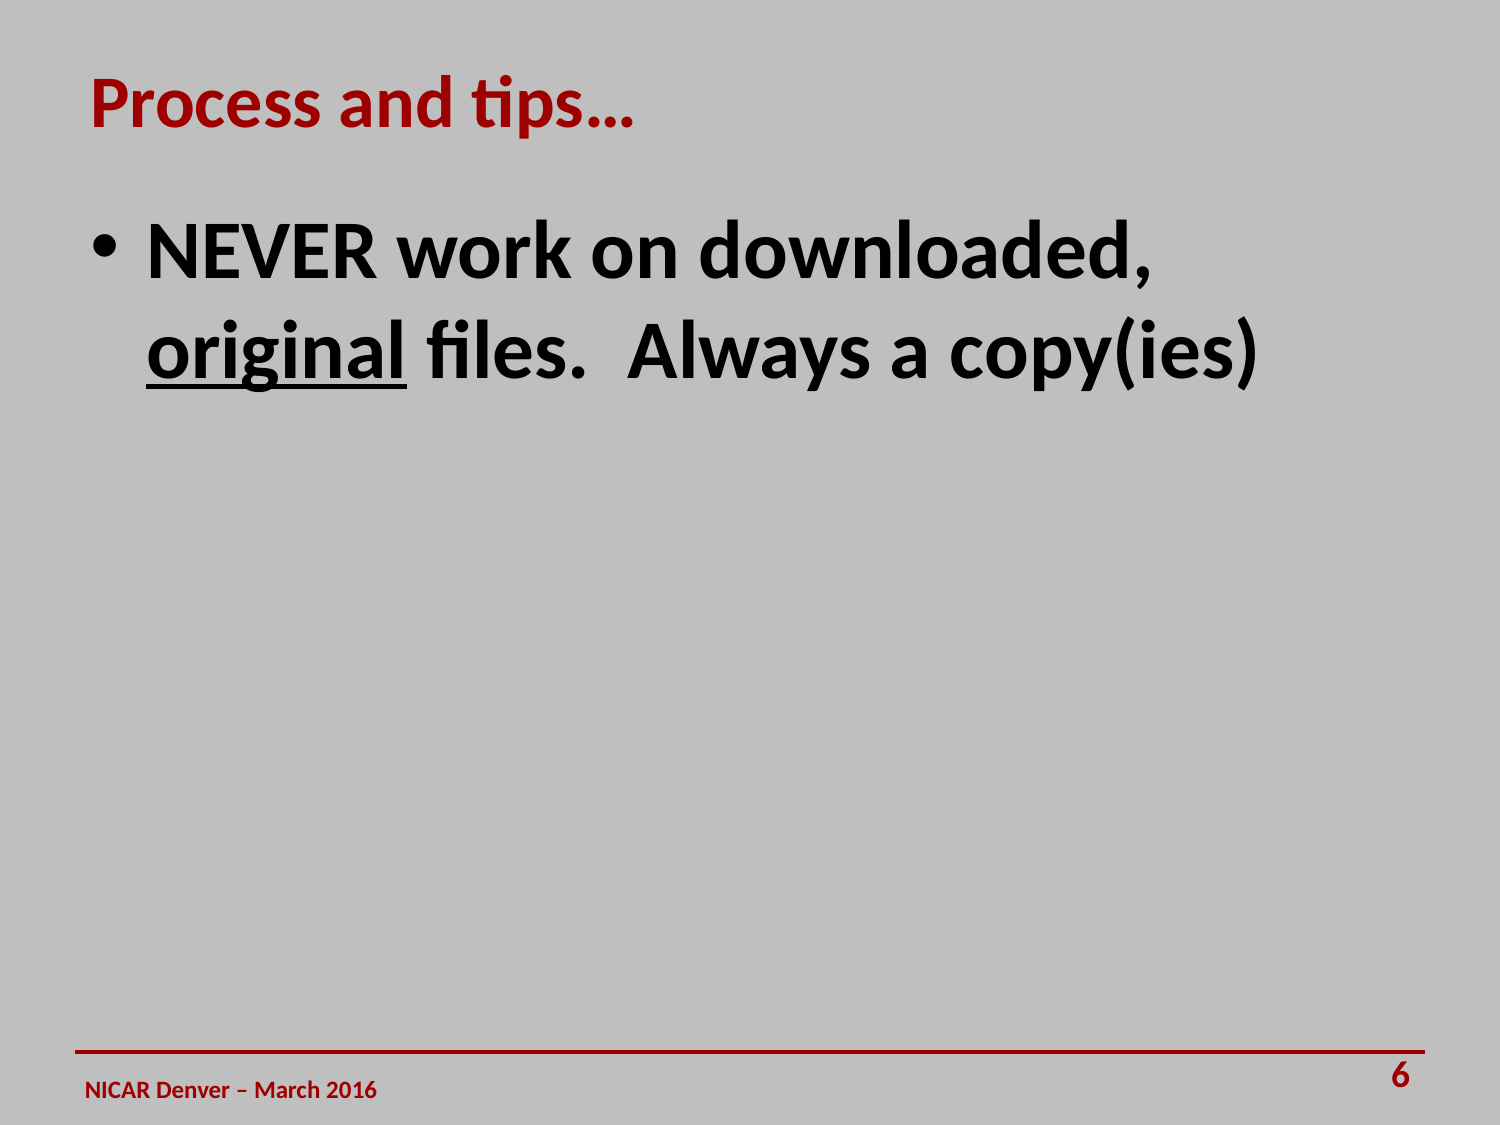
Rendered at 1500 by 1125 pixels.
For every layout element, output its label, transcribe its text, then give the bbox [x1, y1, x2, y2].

slide_number 6 [1074, 1042, 1425, 1103]
title Process and tips… [75, 45, 1425, 150]
footer NICAR Denver – March 2016 [24, 1058, 438, 1119]
list NEVER work on downloaded, original files. Always a copy(ies) [75, 187, 1425, 1005]
